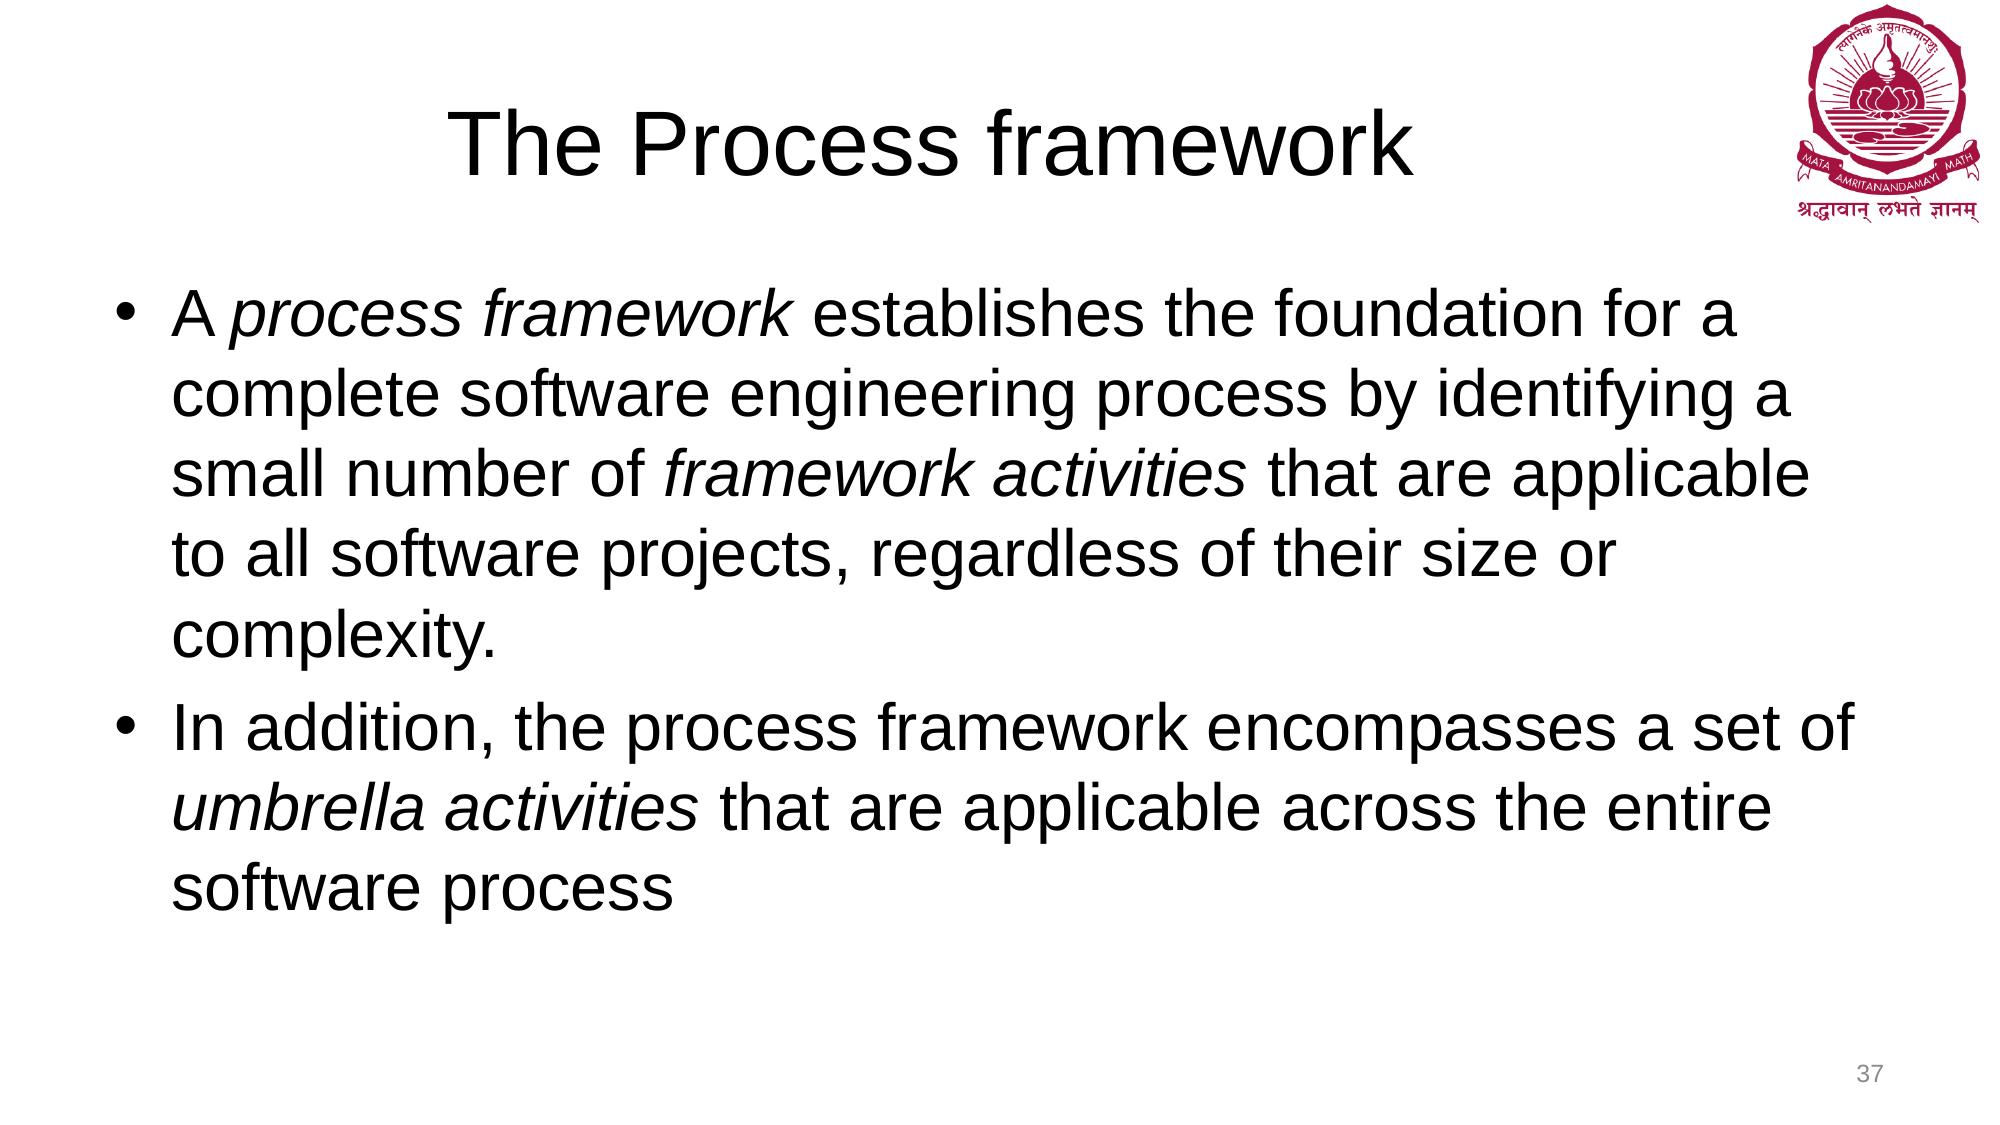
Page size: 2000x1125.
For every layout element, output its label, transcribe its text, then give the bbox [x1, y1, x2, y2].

picture [1776, 1, 2000, 225]
list A process framework establishes the foundation for a complete software engineering process by identifying a small number of framework activities that are applicable to all software projects, regardless of their size or complexity. In addition, the process framework encompasses a set of umbrella activities that are applicable across the entire software process [99, 262, 1900, 1005]
slide_number 37 [1432, 1042, 1900, 1103]
title The Process framework [99, 45, 1763, 233]
